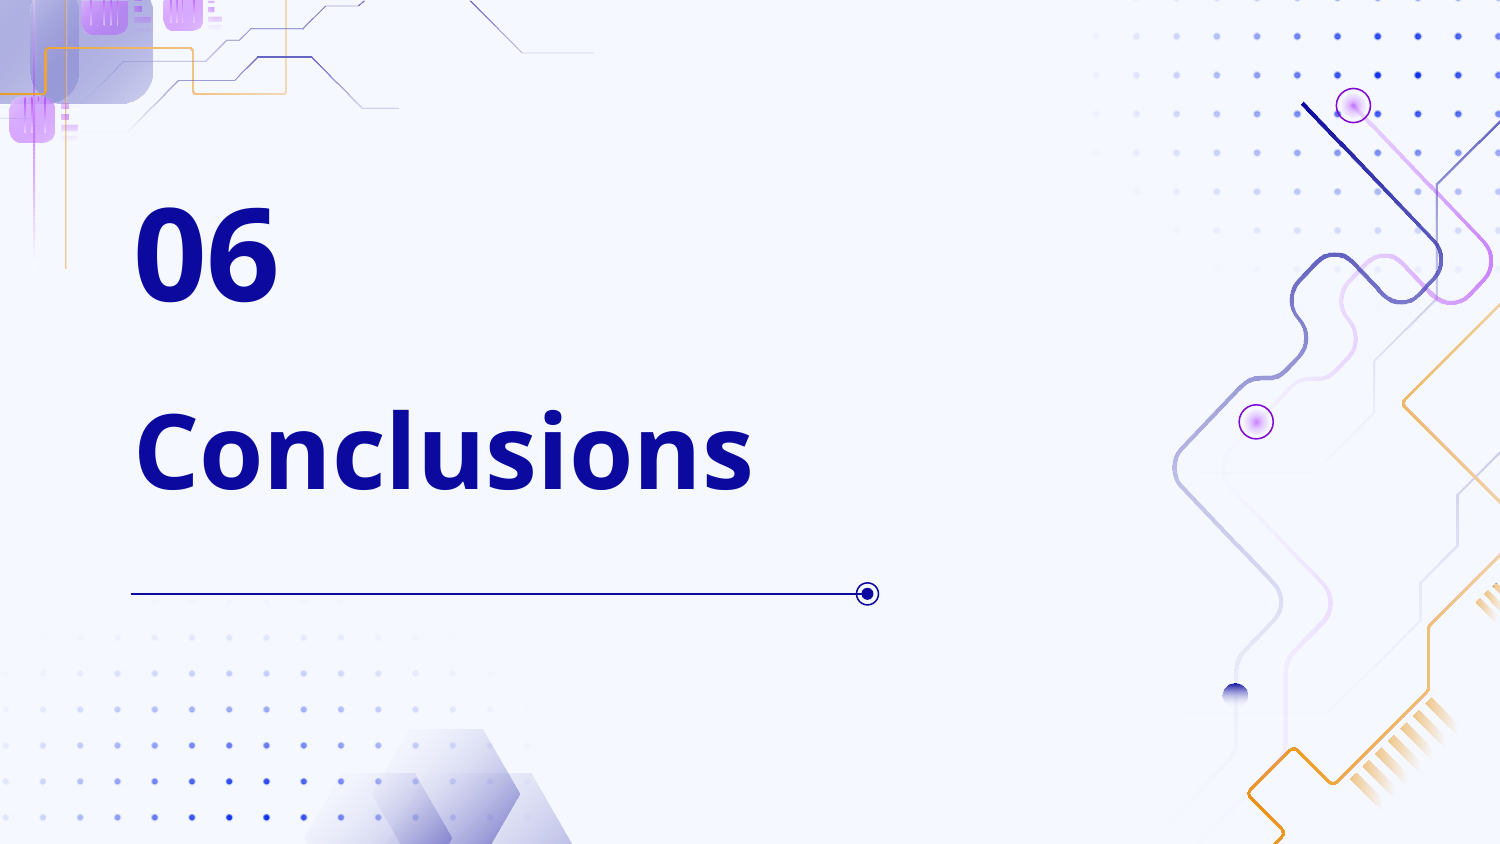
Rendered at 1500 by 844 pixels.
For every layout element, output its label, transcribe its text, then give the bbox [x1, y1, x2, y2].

title Conclusions [118, 378, 1058, 517]
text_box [587, 582, 879, 606]
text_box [1063, 0, 1500, 844]
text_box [0, 549, 583, 844]
title 06 [118, 168, 398, 332]
